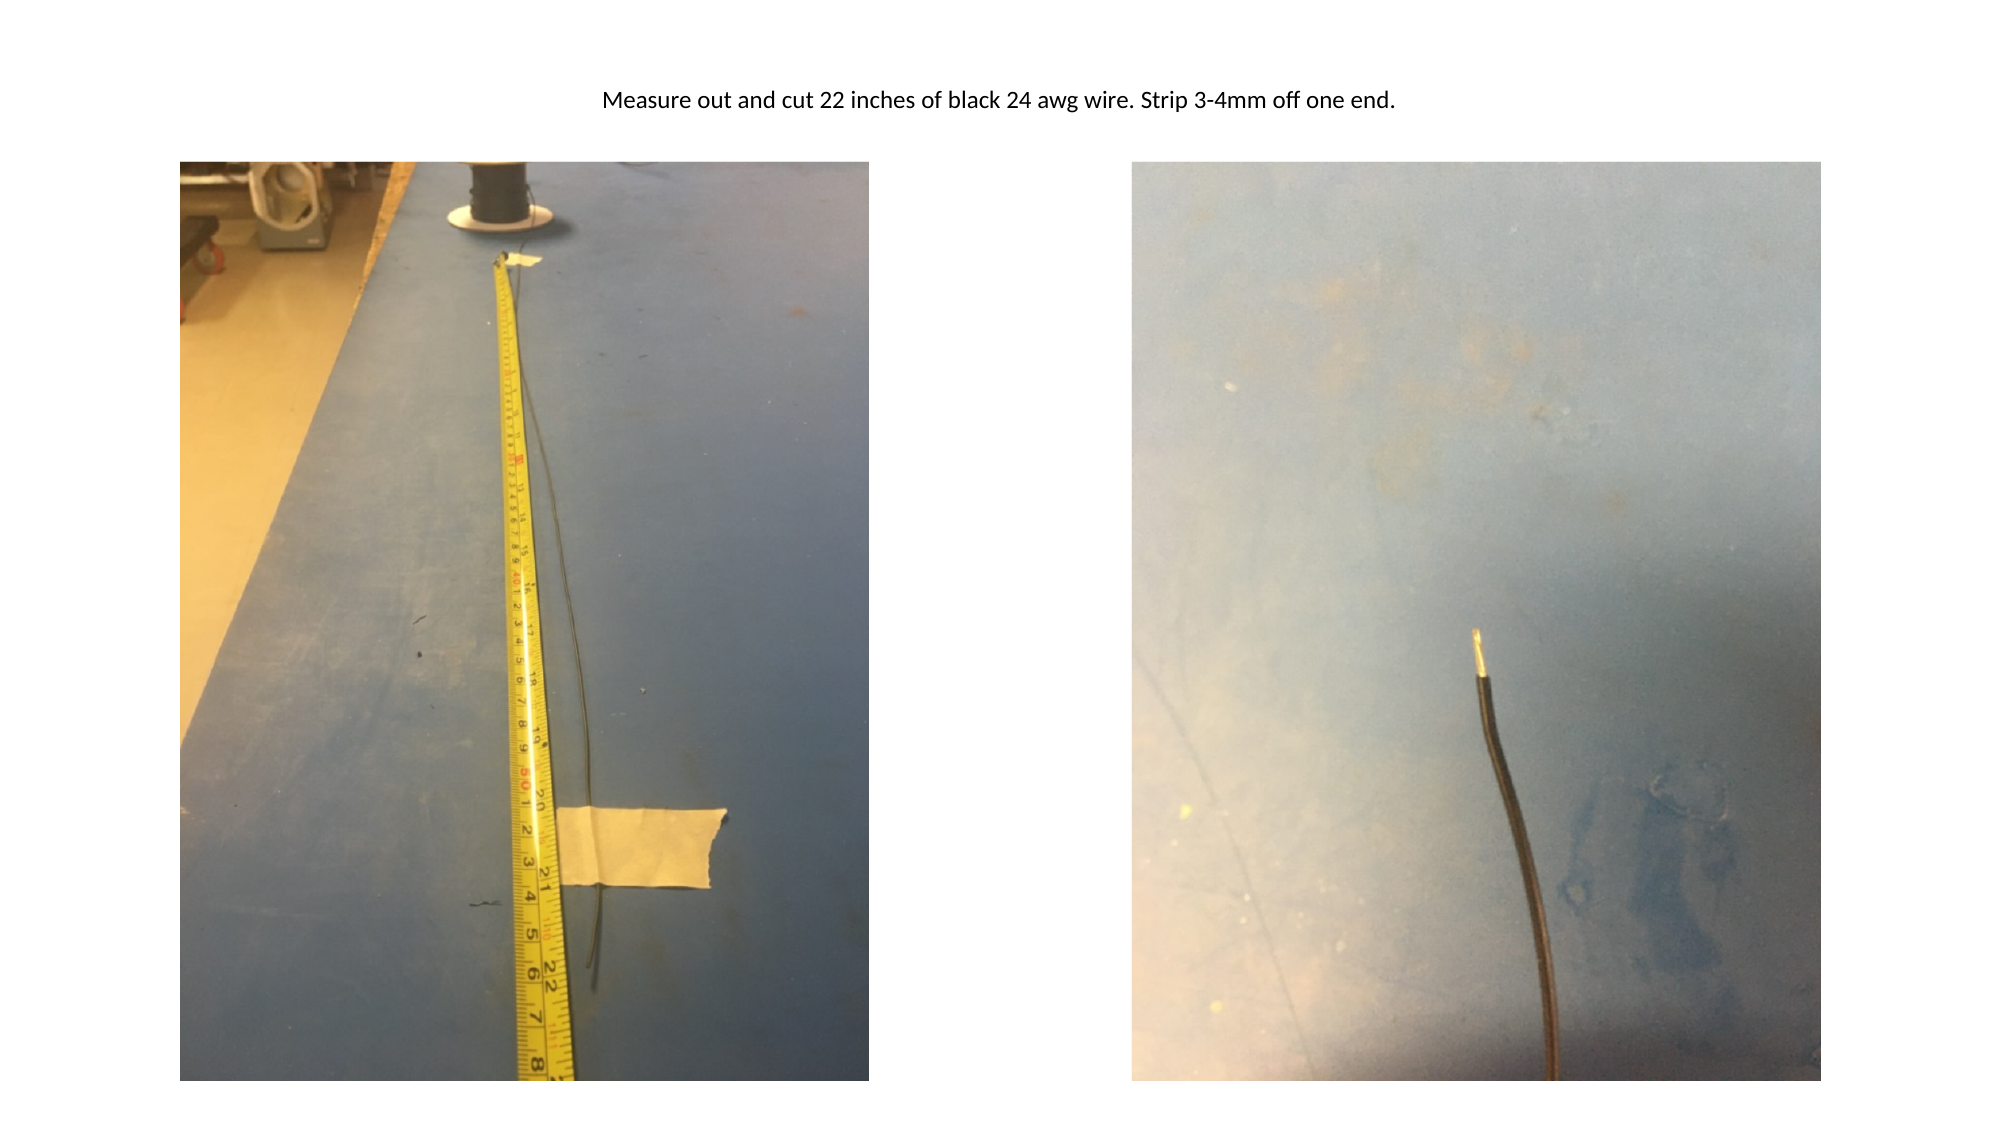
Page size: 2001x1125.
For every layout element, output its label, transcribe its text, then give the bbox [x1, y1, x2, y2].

picture [1016, 163, 1936, 1080]
picture [64, 163, 984, 1080]
text_box Measure out and cut 22 inches of black 24 awg wire. Strip 3-4mm off one end. [571, 76, 1429, 122]
